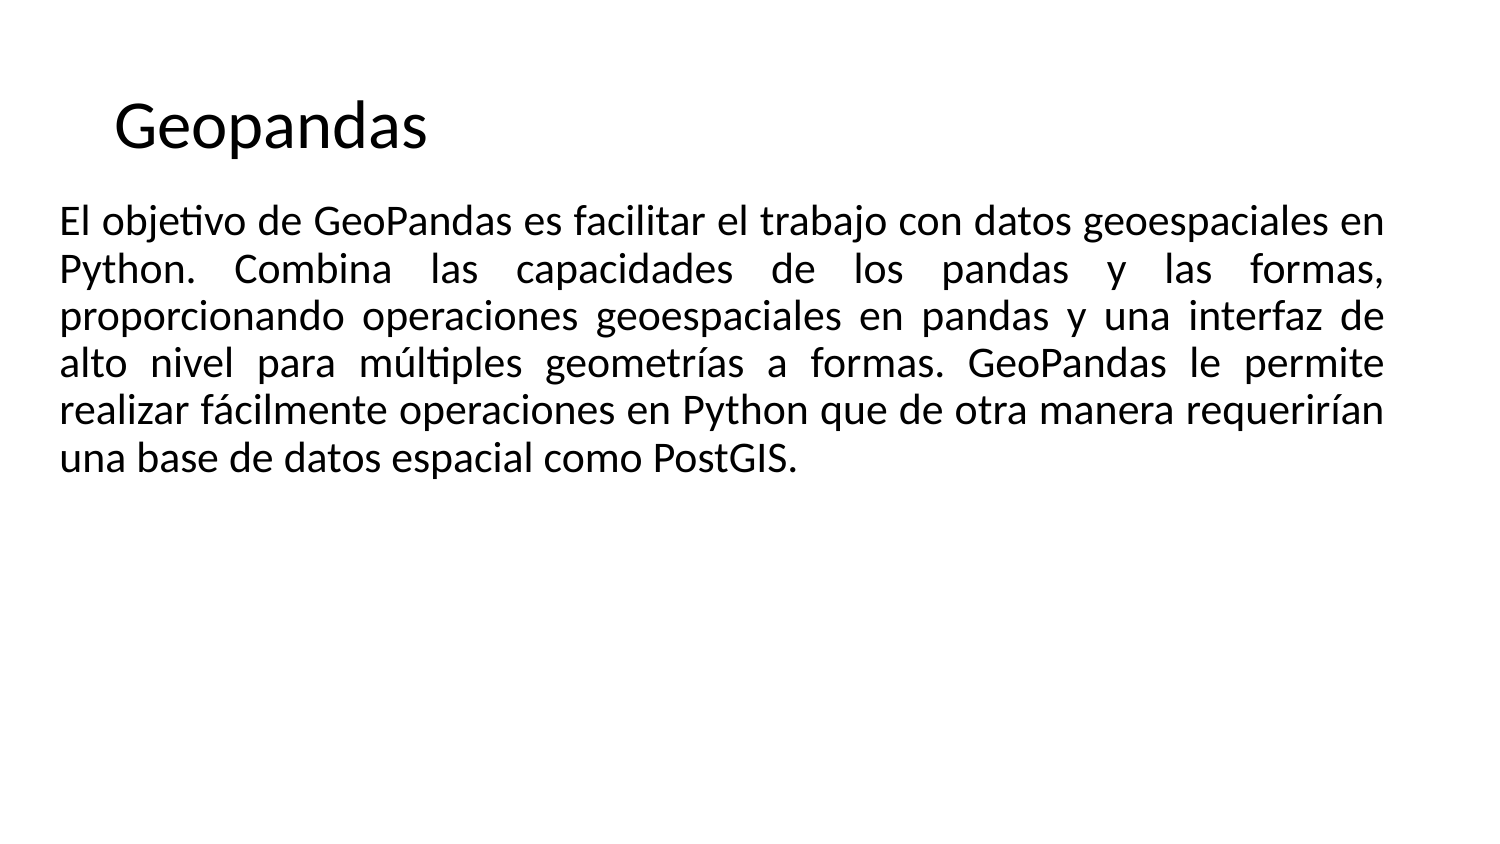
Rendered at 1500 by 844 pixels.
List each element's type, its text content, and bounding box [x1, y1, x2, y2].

title Geopandas [103, 44, 1397, 192]
list El objetivo de GeoPandas es facilitar el trabajo con datos geoespaciales en Python. Combina las capacidades de los pandas y las formas, proporcionando operaciones geoespaciales en pandas y una interfaz de alto nivel para múltiples geometrías a formas. GeoPandas le permite realizar fácilmente operaciones en Python que de otra manera requerirían una base de datos espacial como PostGIS. [48, 192, 1397, 511]
